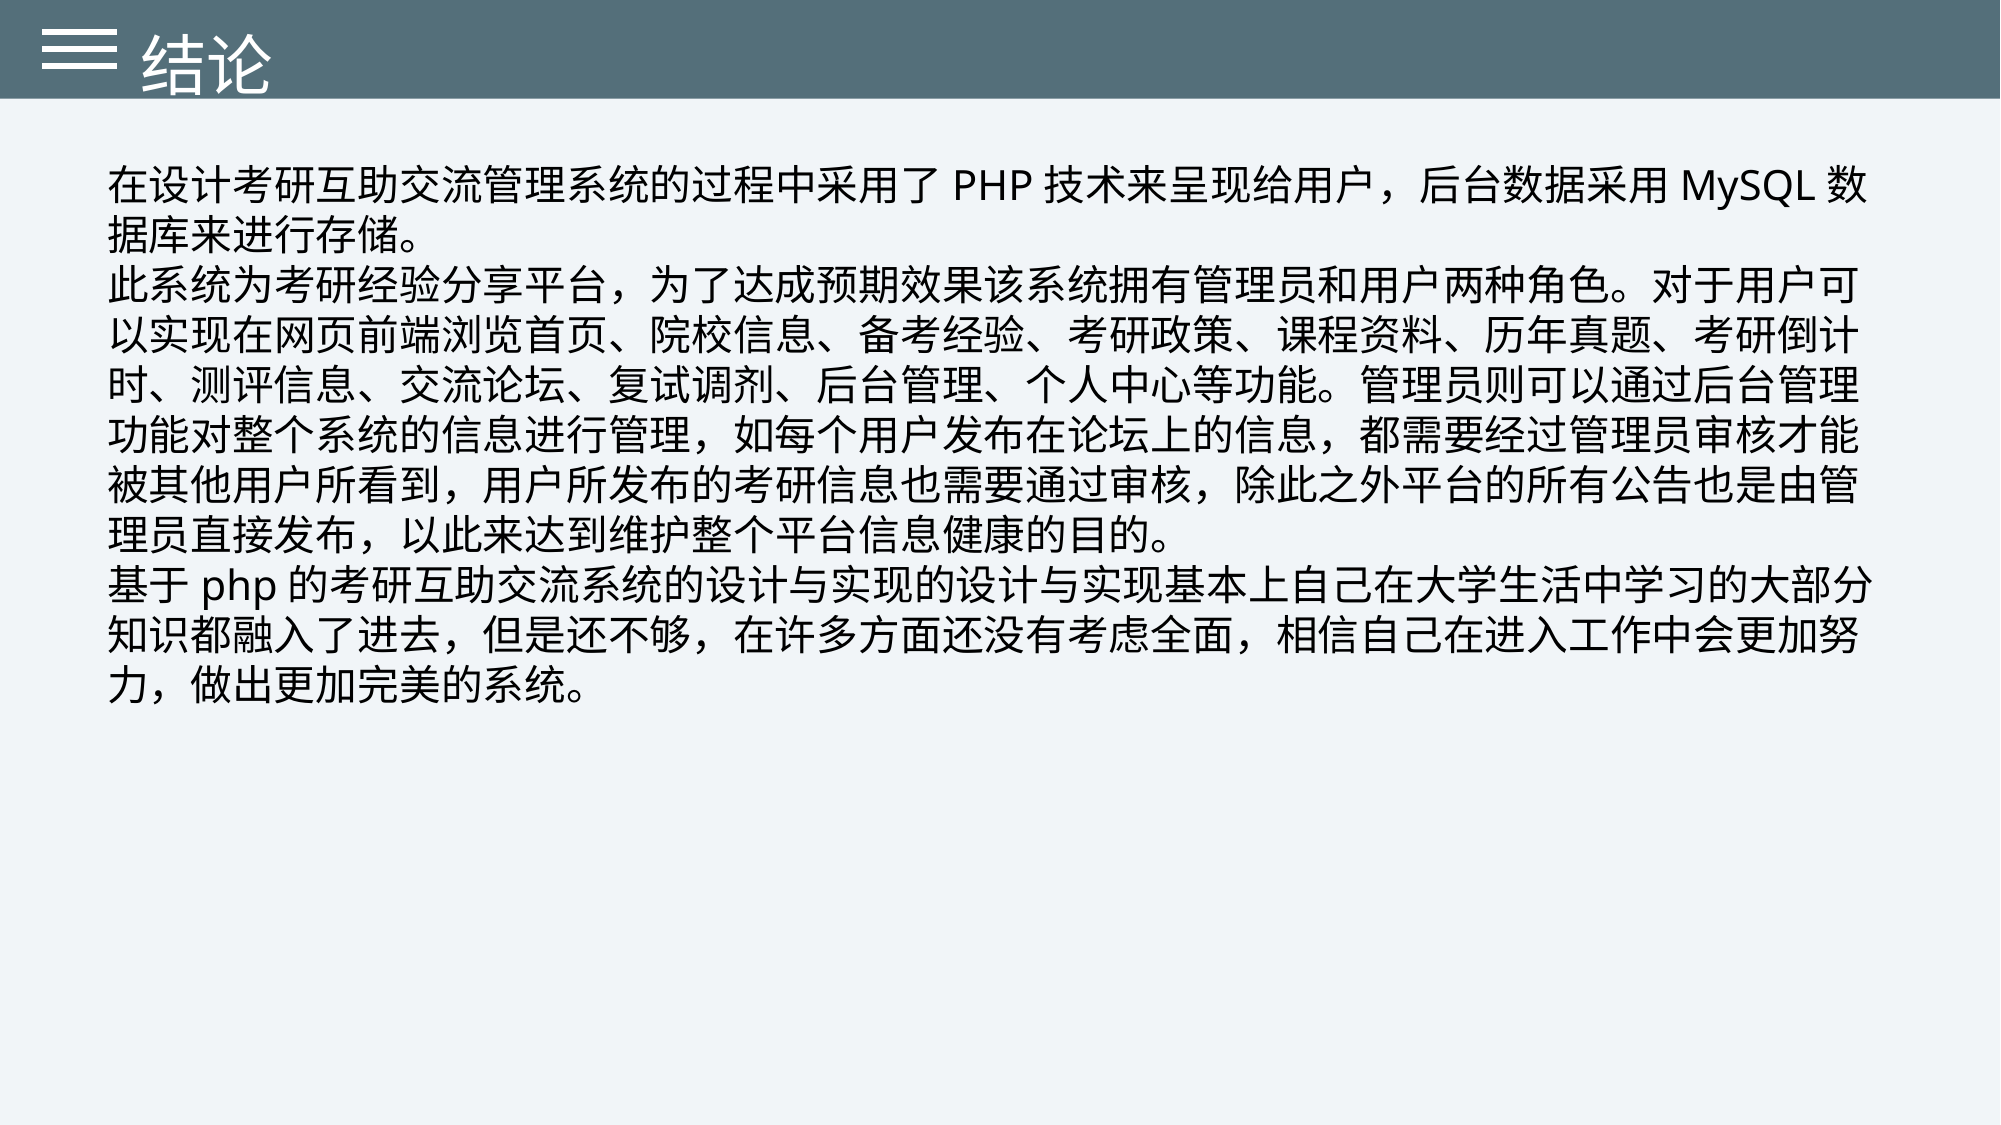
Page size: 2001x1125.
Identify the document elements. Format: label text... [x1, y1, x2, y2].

text_box 在设计考研互助交流管理系统的过程中采用了PHP技术来呈现给用户，后台数据采用MySQL数据库来进行存储。 此系统为考研经验分享平台，为了达成预期效果该系统拥有管理员和用户两种角色。对于用户可以实现在网页前端浏览首页、院校信息、备考经验、考研政策、课程资料、历年真题、考研倒计时、测评信息、交流论坛、复试调剂、后台管理、个人中心等功能。管理员则可以通过后台管理功能对整个系统的信息进行管理，如每个用户发布在论坛上的信息，都需要经过管理员审核才能被其他用户所看到，用户所发布的考研信息也需要通过审核，除此之外平台的所有公告也是由管理员直接发布，以此来达到维护整个平台信息健康的目的。 基于php的考研互助交流系统的设计与实现的设计与实现基本上自己在大学生活中学习的大部分知识都融入了进去，但是还不够，在许多方面还没有考虑全面，相信自己在进入工作中会更加努力，做出更加完美的系统。 [92, 151, 1908, 716]
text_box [42, 32, 118, 67]
text_box [0, 0, 2000, 100]
text_box 结论 [125, 16, 687, 112]
